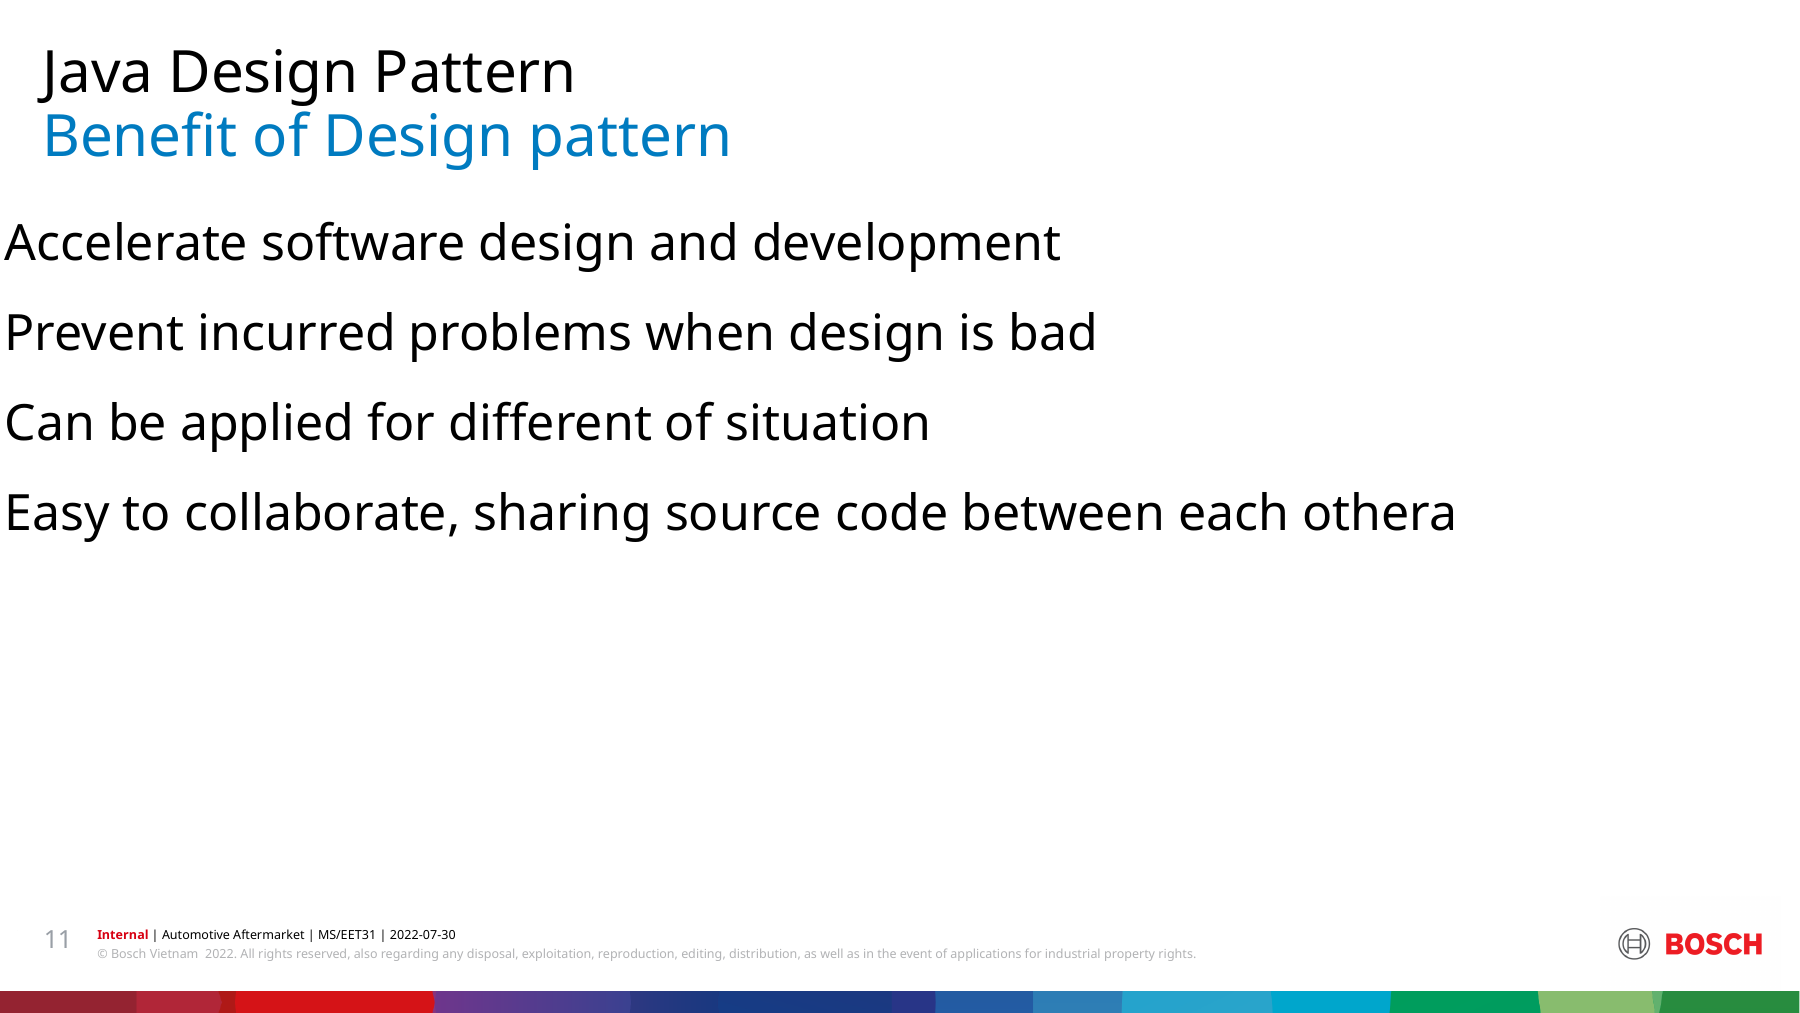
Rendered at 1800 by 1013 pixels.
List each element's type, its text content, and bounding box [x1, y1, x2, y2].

picture [0, 905, 1272, 1013]
slide_number 11 [43, 923, 92, 991]
picture [1390, 896, 1800, 1013]
text_box Accelerate software design and development Prevent incurred problems when design is bad Can be applied for different of situation Easy to collaborate, sharing source code between each othera [0, 180, 1459, 691]
list Java Design Pattern [42, 42, 1757, 107]
title Benefit of Design pattern [42, 107, 1757, 171]
